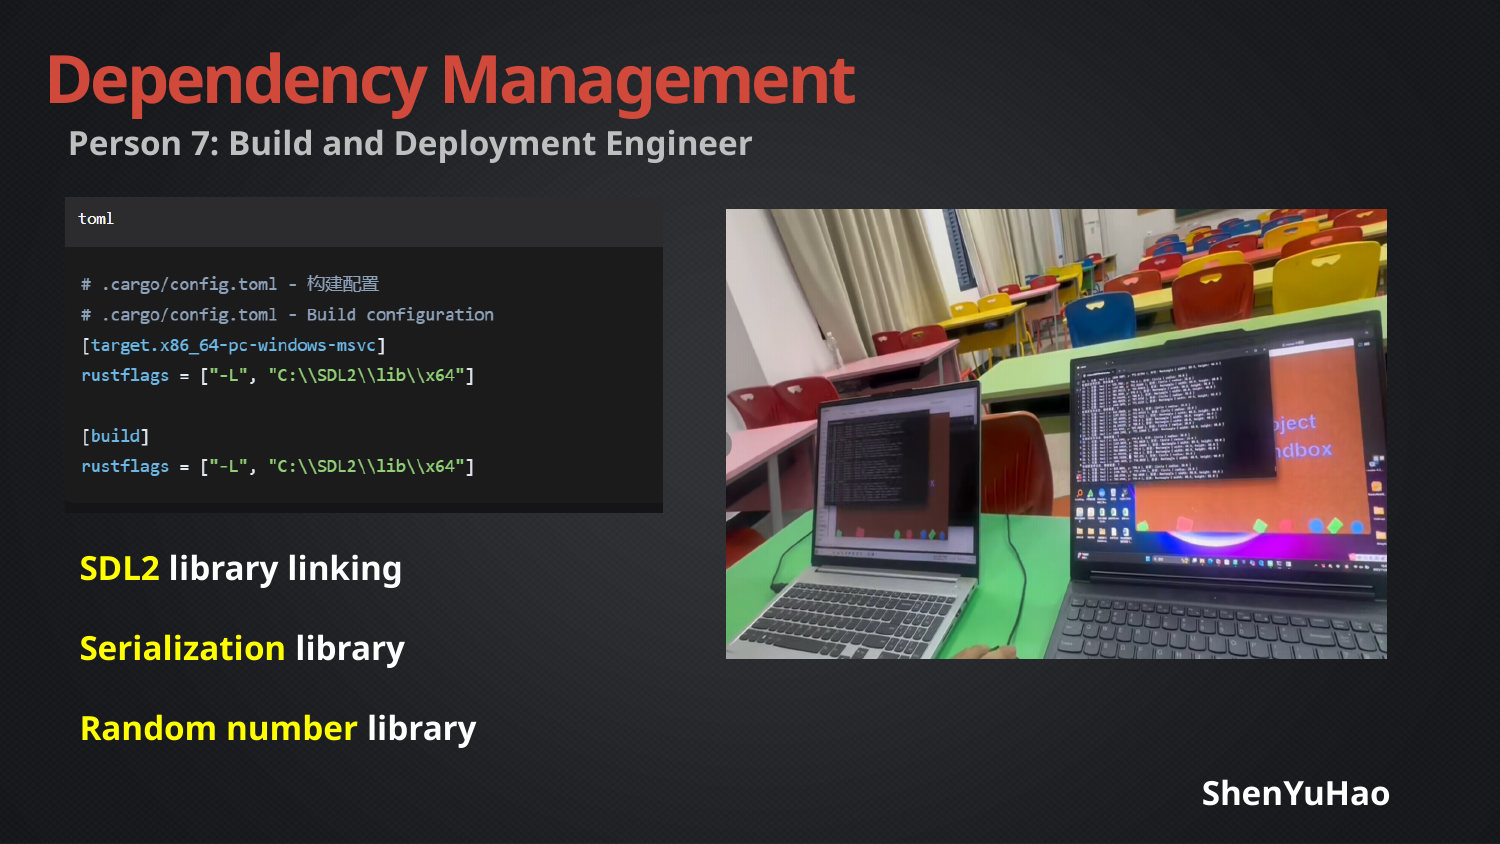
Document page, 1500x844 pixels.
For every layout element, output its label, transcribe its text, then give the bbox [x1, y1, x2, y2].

text_box Dependency Management [29, 29, 1449, 104]
picture [0, 0, 1500, 844]
text_box ShenYuHao [1187, 764, 1494, 837]
text_box SDL2 library linking Serialization library Random number library [64, 540, 768, 755]
text_box Person 7: Build and Deployment Engineer [53, 114, 1410, 170]
